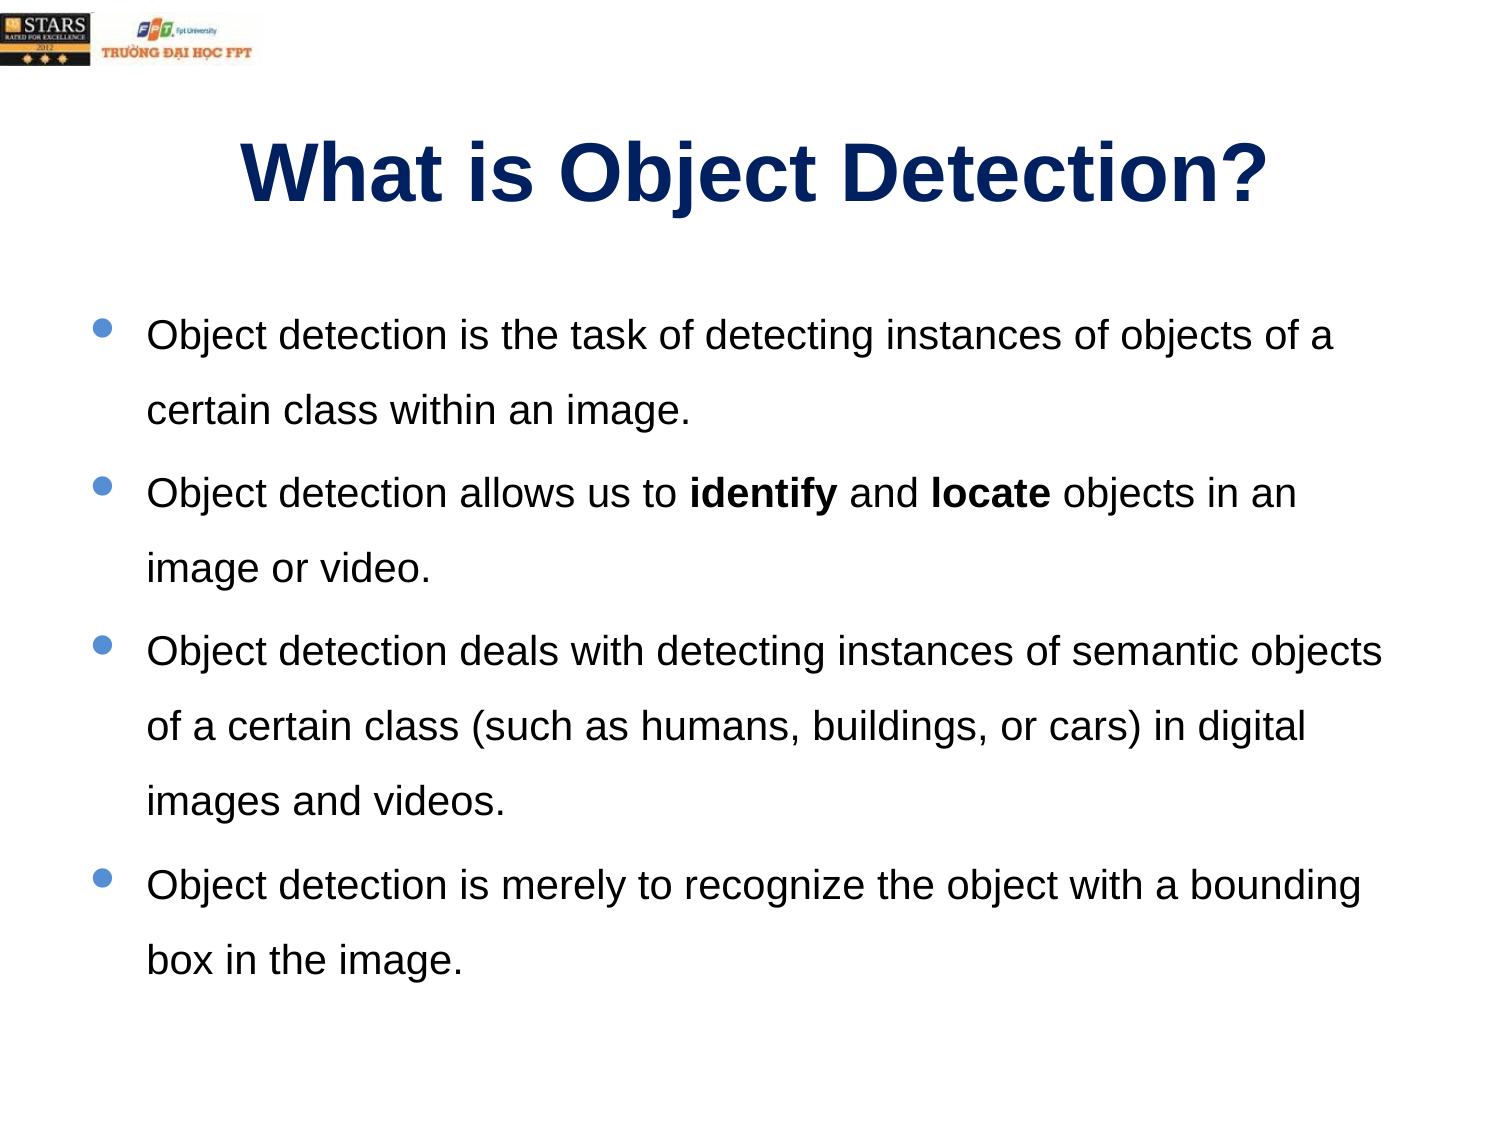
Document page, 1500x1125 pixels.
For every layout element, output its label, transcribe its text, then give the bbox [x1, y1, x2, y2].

title What is Object Detection? [80, 97, 1431, 240]
list Object detection is the task of detecting instances of objects of a certain class within an image. Object detection allows us to identify and locate objects in an image or video. Object detection deals with detecting instances of semantic objects of a certain class (such as humans, buildings, or cars) in digital images and videos. Object detection is merely to recognize the object with a bounding box in the image. [75, 275, 1425, 1043]
picture [0, 12, 263, 66]
